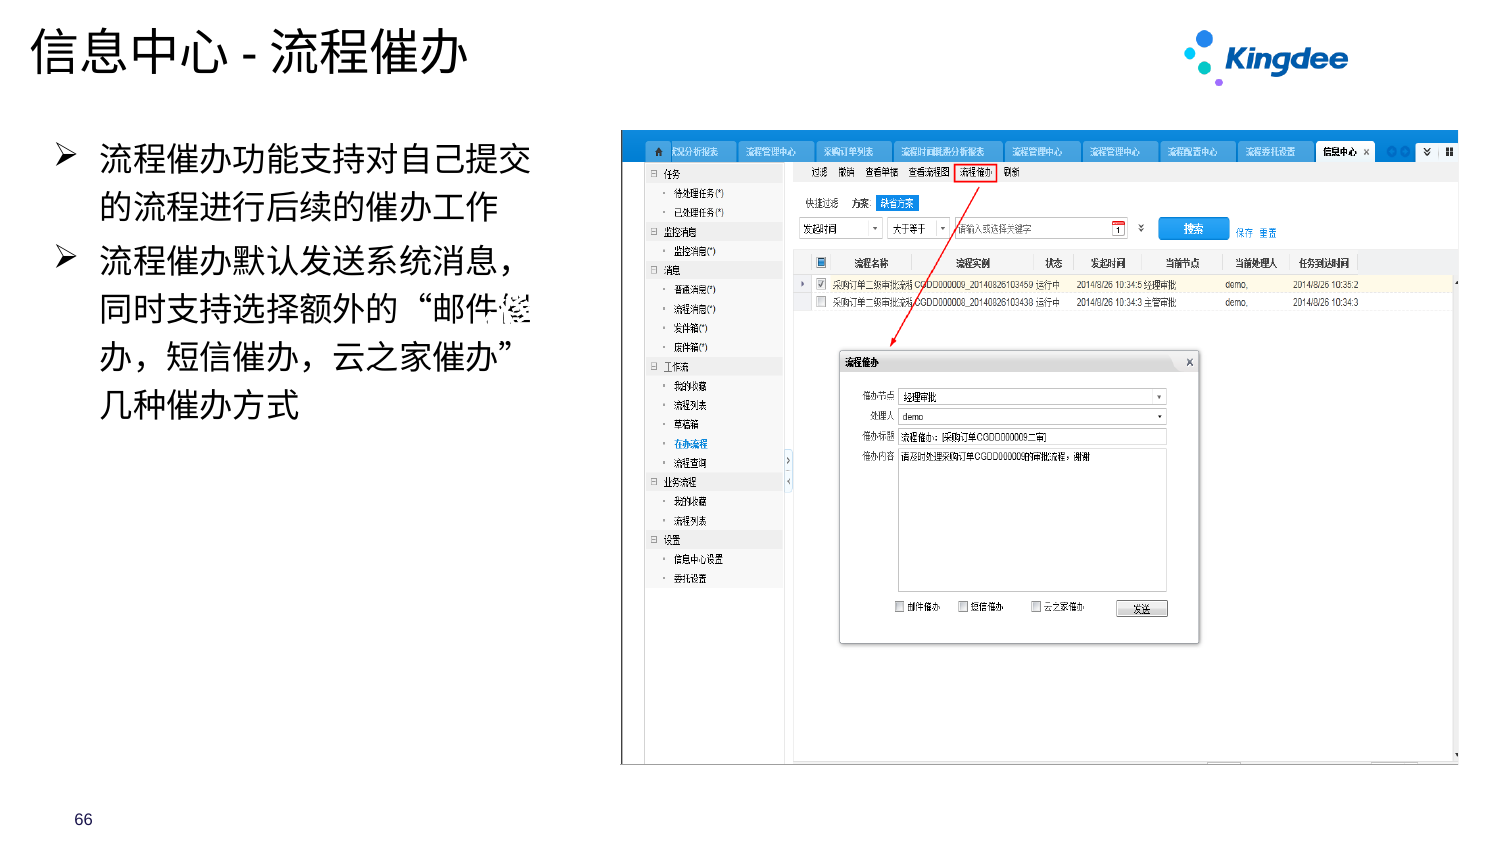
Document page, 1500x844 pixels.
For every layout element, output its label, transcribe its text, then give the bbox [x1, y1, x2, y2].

title 信息中心-流程催办 [29, 19, 1409, 107]
list 流程催办功能支持对自己提交的流程进行后续的催办工作 流程催办默认发送系统消息，同时支持选择额外的“邮件催办，短信催办，云之家催办”几种催办方式 [52, 130, 550, 754]
picture [619, 130, 1459, 765]
